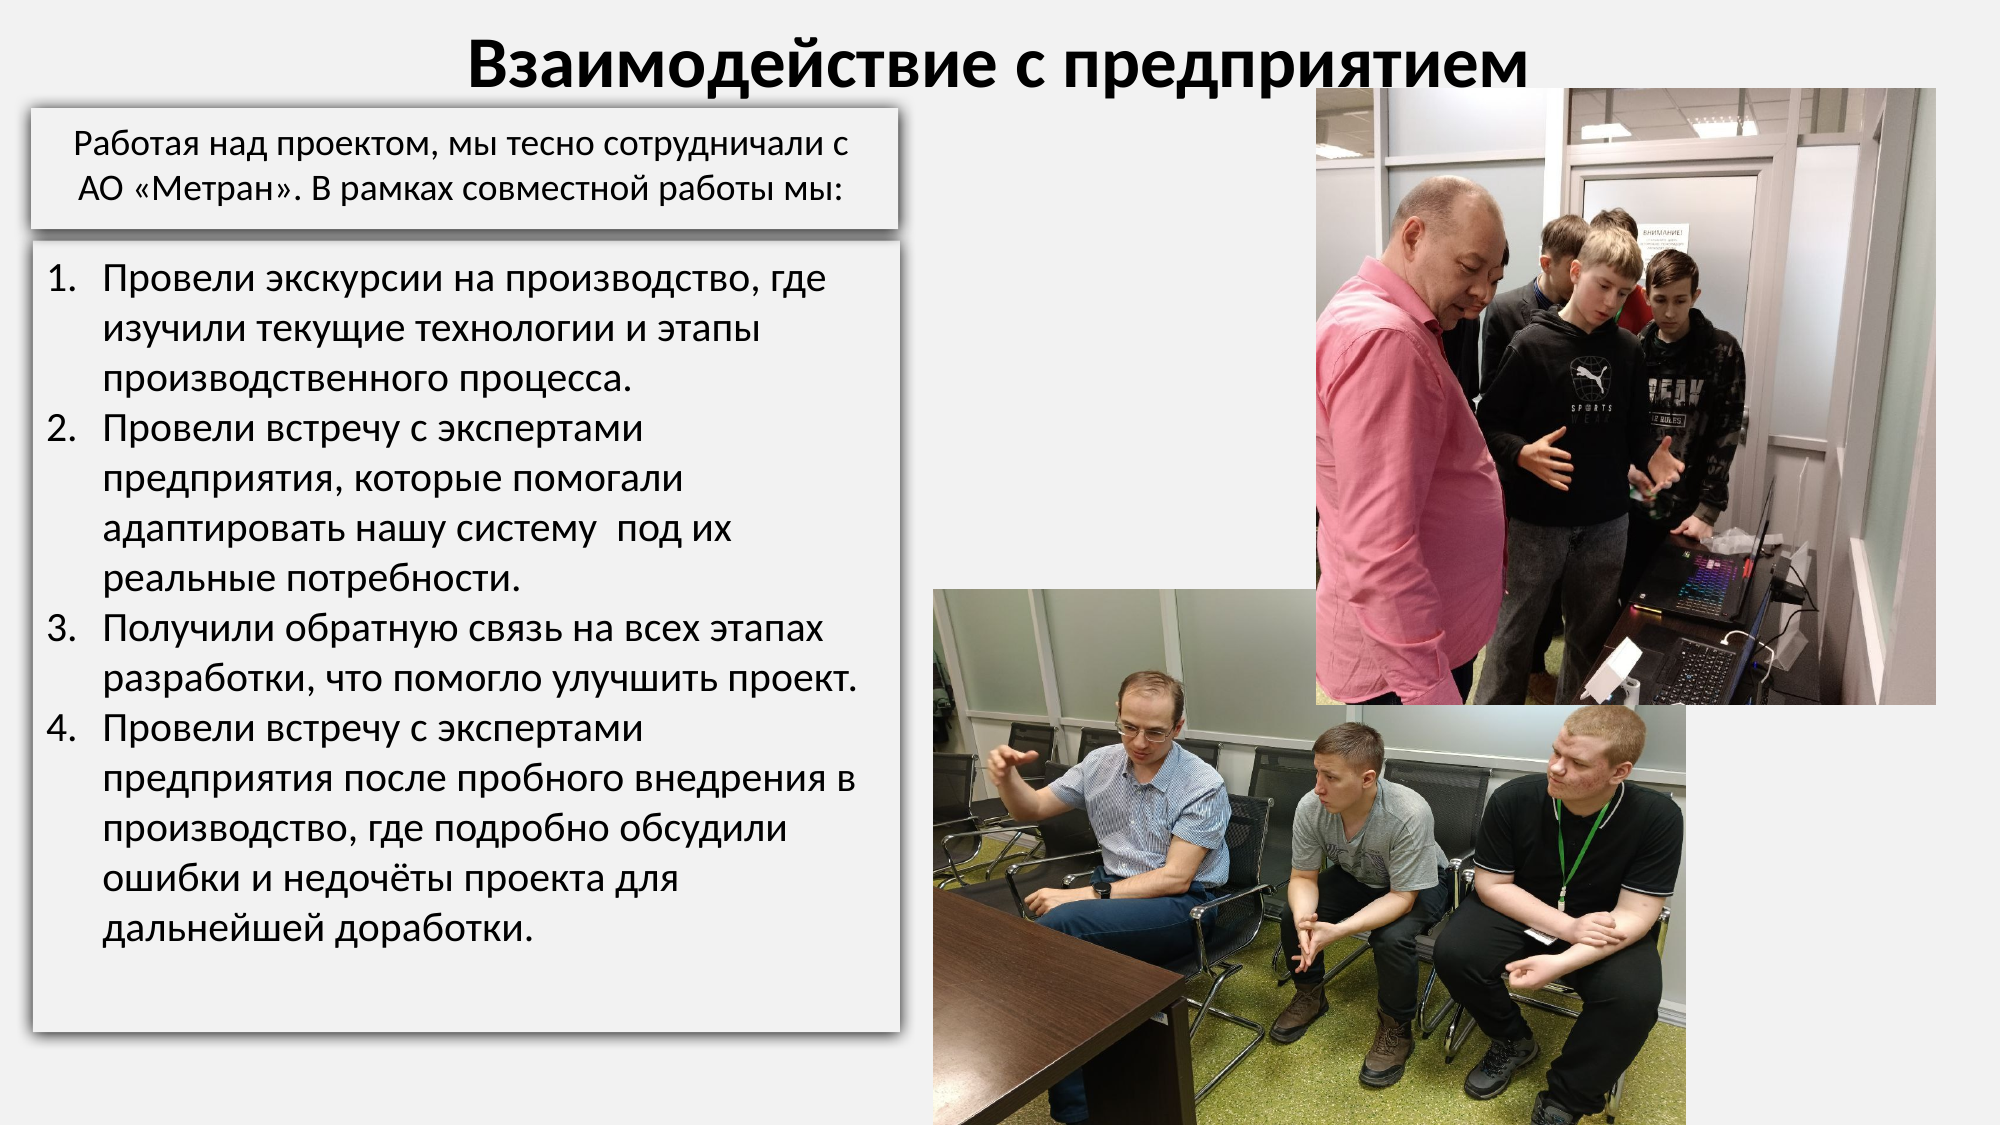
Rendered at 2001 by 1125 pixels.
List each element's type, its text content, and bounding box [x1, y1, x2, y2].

text_box [32, 246, 901, 1033]
picture [933, 88, 1936, 1125]
text_box [30, 107, 899, 230]
text_box Работая над проектом, мы тесно сотрудничали с АО «Метран». В рамках совместной работы мы: [32, 110, 890, 215]
text_box Взаимодействие с предприятием [452, 6, 1547, 109]
text_box Провели экскурсии на производство, где изучили текущие технологии и этапы производственного процесса. Провели встречу с экспертами предприятия, которые помогали адаптировать нашу систему под их реальные потребности. Получили обратную связь на всех этапах разработки, что помогло улучшить проект. Провели встречу с экспертами предприятия после пробного внедрения в производство, где подробно обсудили ошибки и недочёты проекта для дальнейшей доработки. [31, 246, 890, 958]
